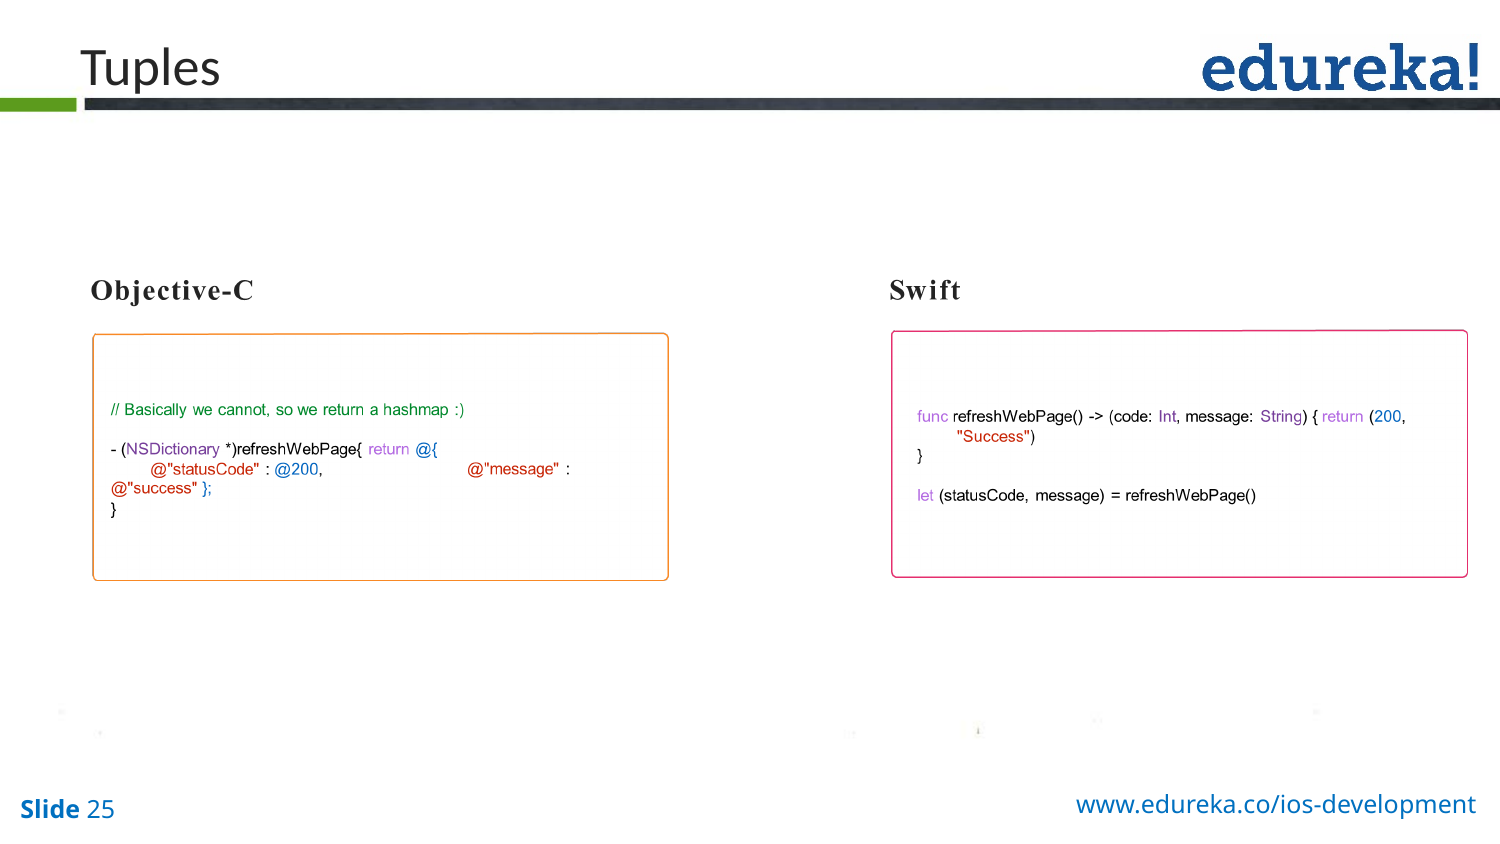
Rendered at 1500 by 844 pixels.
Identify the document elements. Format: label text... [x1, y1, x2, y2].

text_box Tuples [65, 23, 826, 104]
picture [0, 0, 1500, 844]
